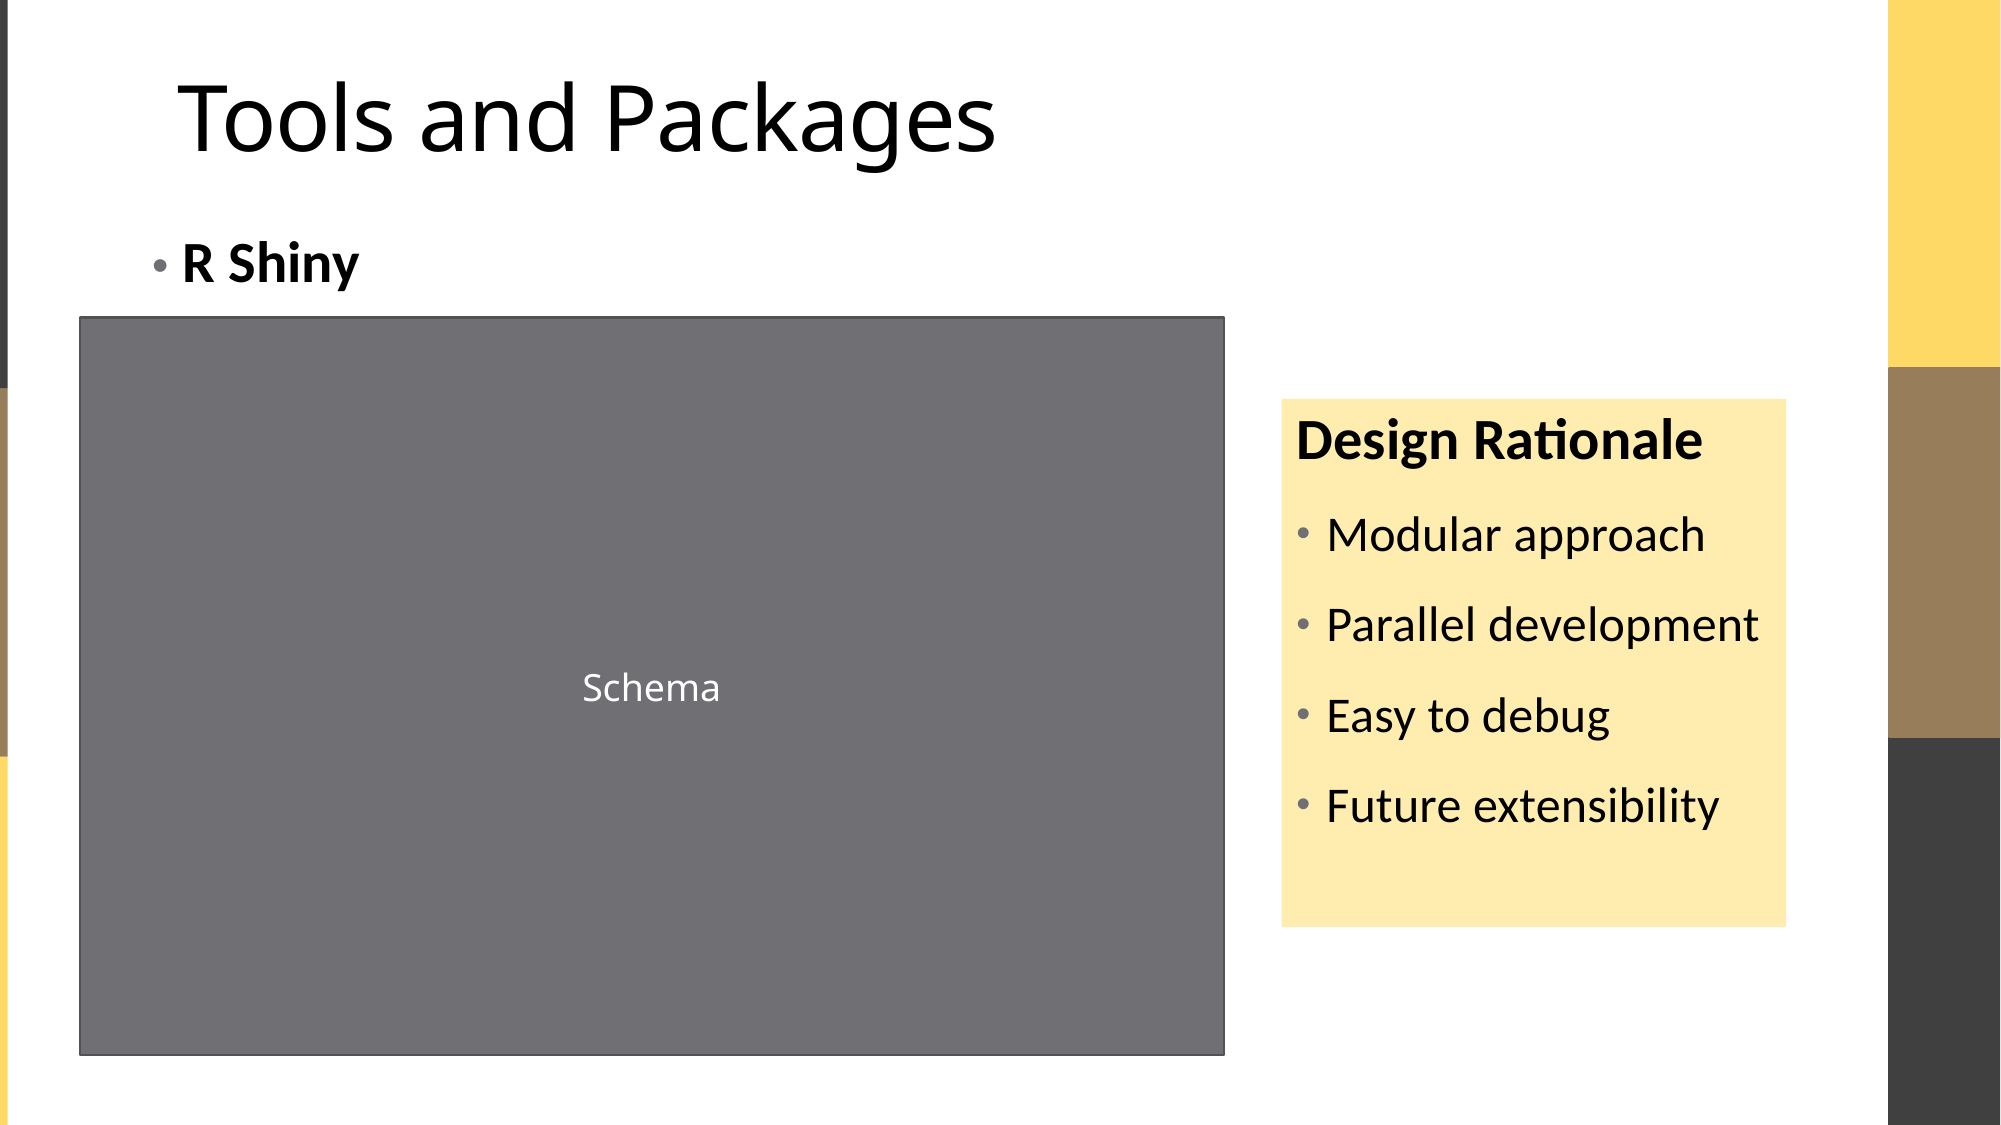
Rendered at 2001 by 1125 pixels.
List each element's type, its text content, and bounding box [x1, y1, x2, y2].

text_box Design Rationale Modular approach Parallel development Easy to debug Future extensibility [1281, 398, 1787, 927]
text_box Schema [79, 316, 1225, 1056]
text_box R Shiny [137, 231, 1803, 1055]
text_box Tools and Packages [162, 32, 1678, 182]
